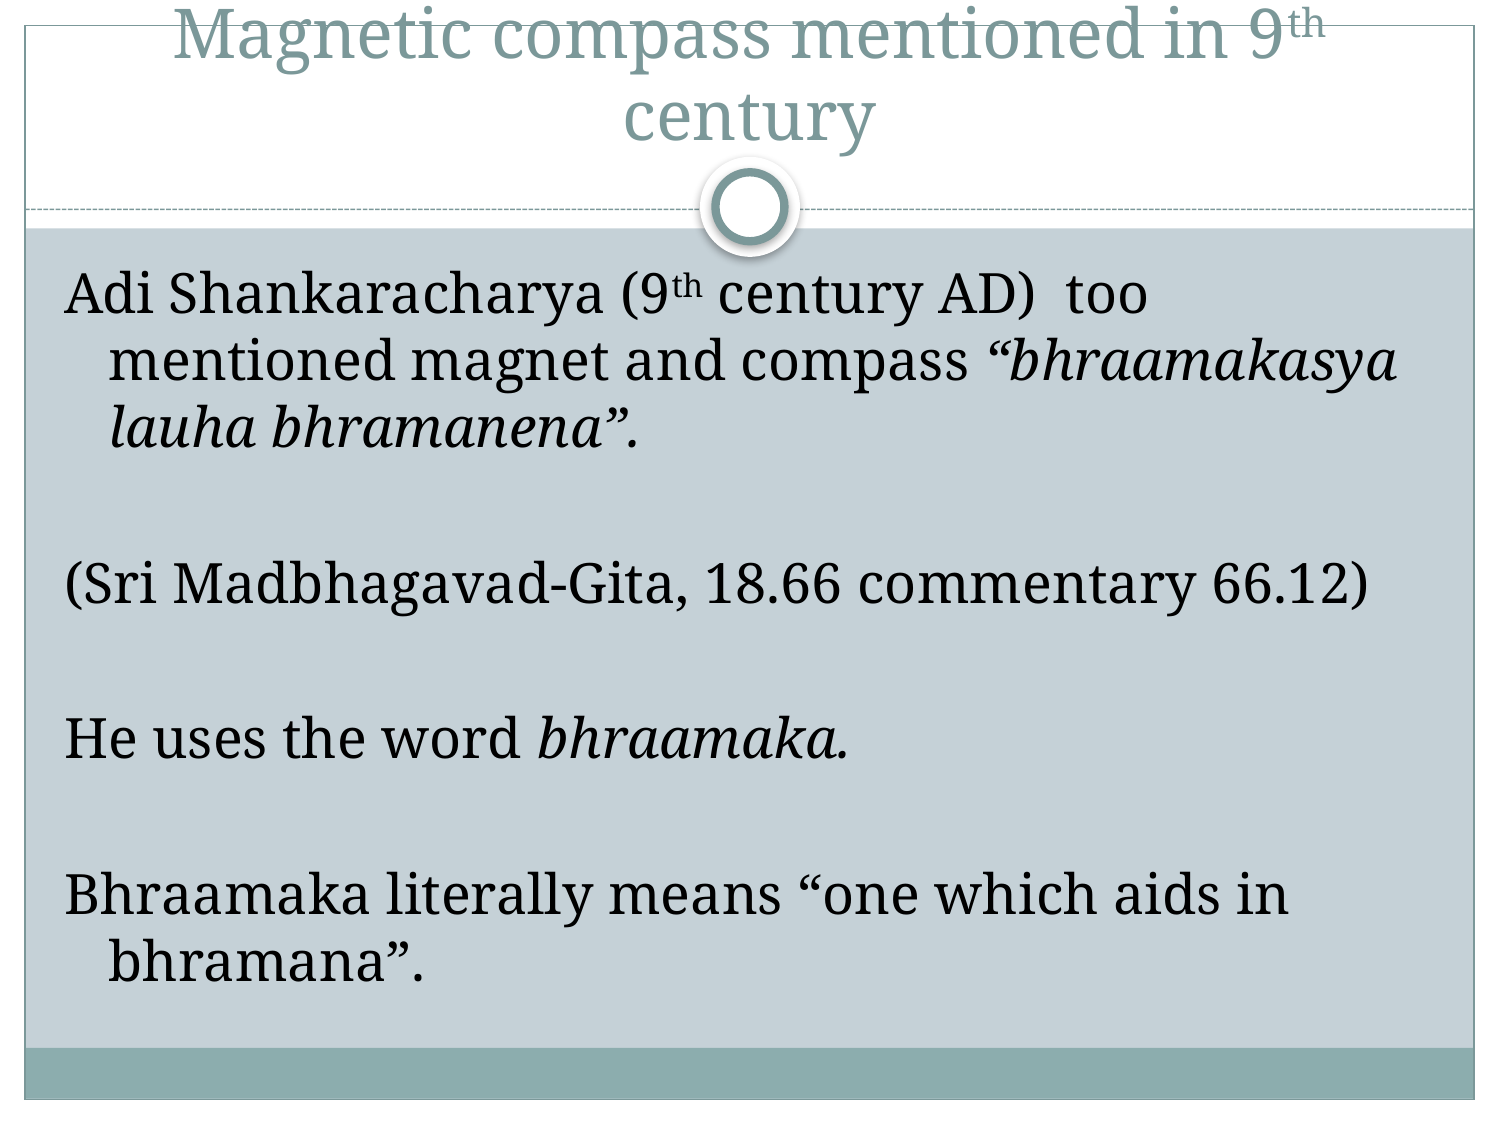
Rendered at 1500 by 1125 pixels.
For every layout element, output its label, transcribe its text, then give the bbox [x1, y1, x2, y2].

list Adi Shankaracharya (9th century AD) too mentioned magnet and compass “bhraamakasya lauha bhramanena”. (Sri Madbhagavad-Gita, 18.66 commentary 66.12) He uses the word bhraamaka. Bhraamaka literally means “one which aids in bhramana”. [49, 250, 1445, 1001]
title Magnetic compass mentioned in 9th century [49, 37, 1450, 162]
